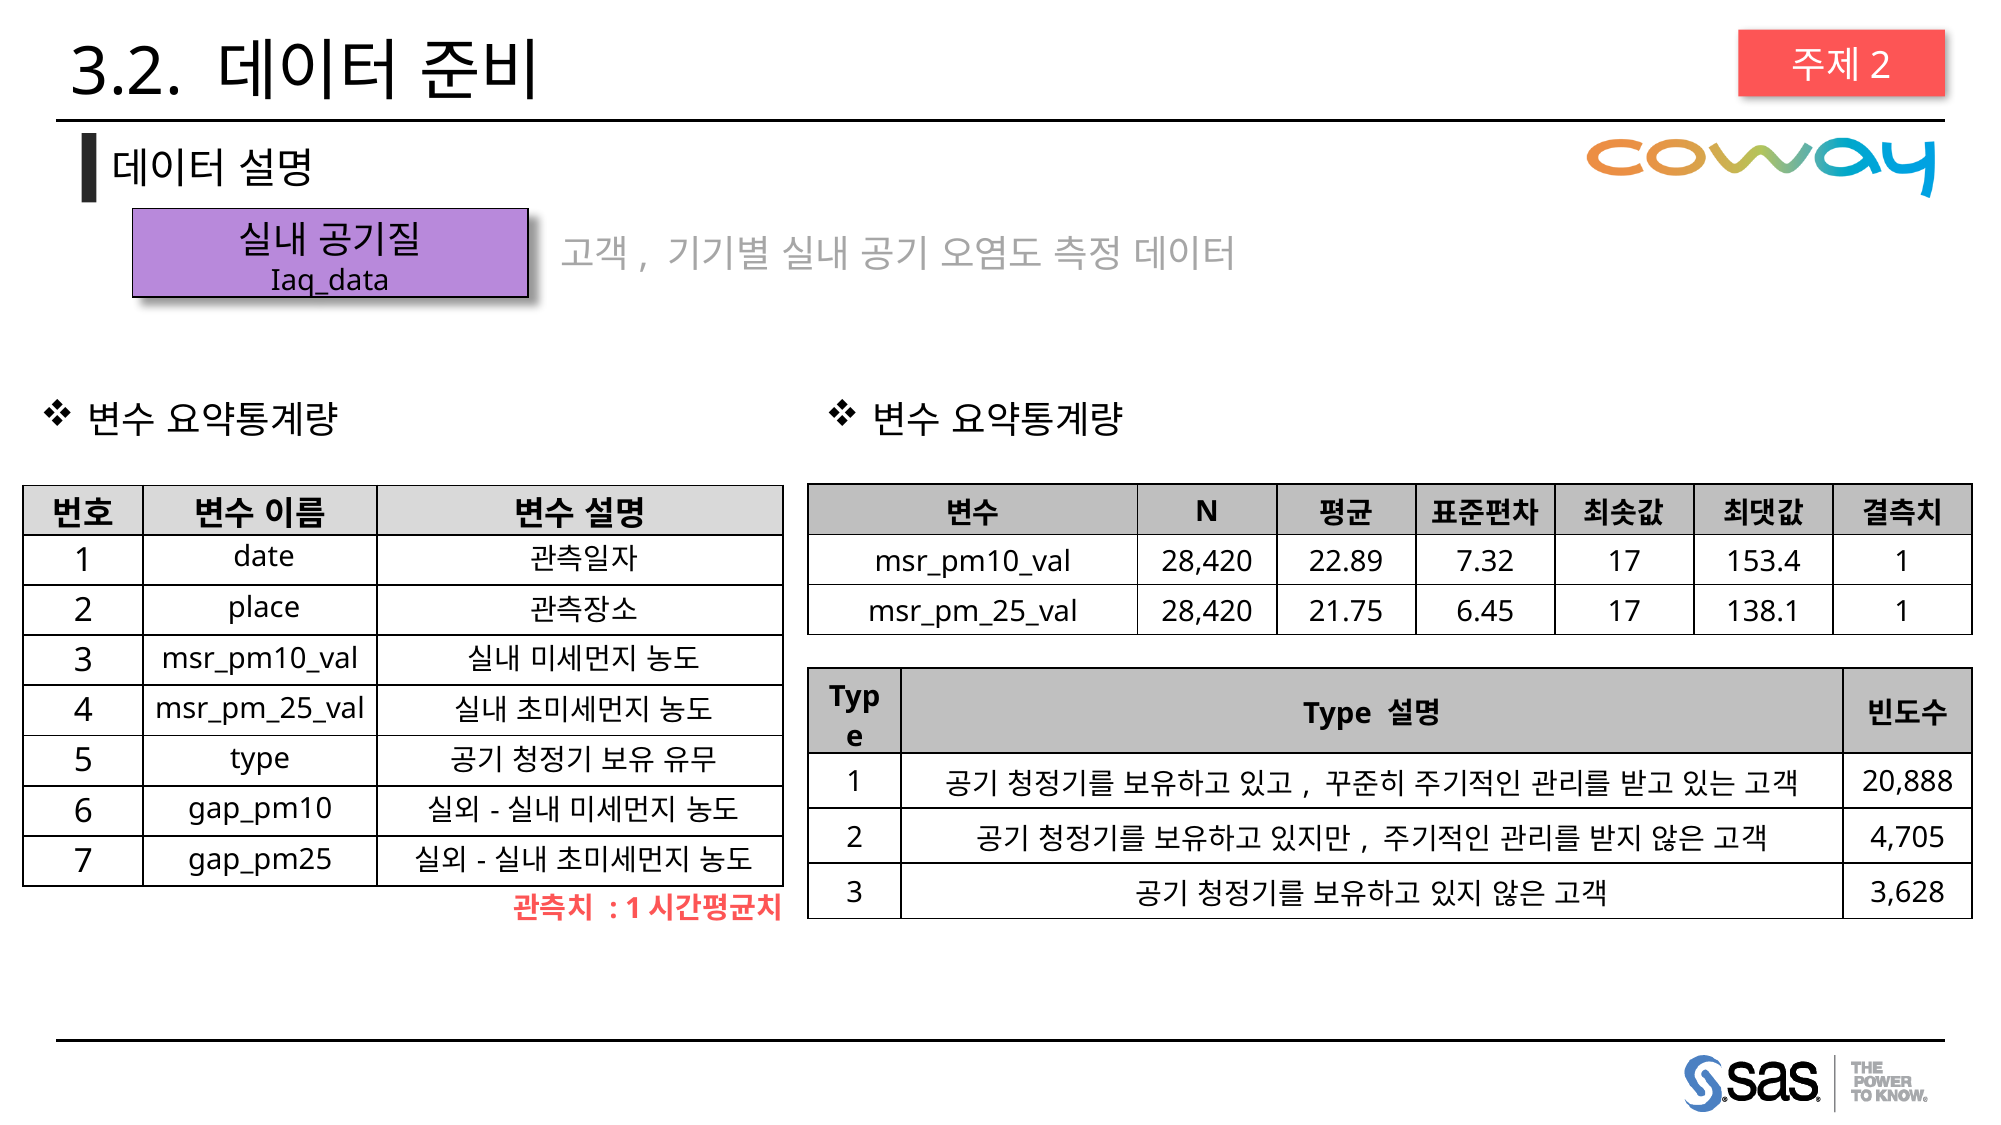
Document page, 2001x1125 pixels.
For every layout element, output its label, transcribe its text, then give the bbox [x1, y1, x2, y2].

table_cell place [144, 586, 376, 634]
table_cell 공기 청정기 보유 유무 [378, 736, 782, 785]
table_header 결측치 [1834, 485, 1971, 534]
picture [1642, 1024, 1975, 1125]
table_cell msr_pm10_val [144, 636, 376, 684]
table_cell 7 [24, 837, 142, 885]
table_cell 6 [24, 787, 142, 835]
table_header Type 설명 [902, 669, 1842, 752]
table_cell 2 [809, 809, 900, 862]
table_cell msr_pm_25_val [144, 686, 376, 735]
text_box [81, 133, 502, 203]
table_cell 공기 청정기를 보유하고 있고, 꾸준히 주기적인 관리를 받고 있는 고객 [902, 754, 1842, 807]
table_header Type [809, 669, 900, 752]
table_cell 실외-실내 미세먼지 농도 [378, 787, 782, 835]
text_box 관측치 : 1시간평균치 [498, 881, 799, 932]
table_cell 관측일자 [378, 536, 782, 584]
table_cell gap_pm10 [144, 787, 376, 835]
table_cell 17 [1556, 535, 1693, 584]
table_cell 153.4 [1695, 535, 1832, 584]
table_cell 3,628 [1844, 864, 1971, 918]
table_header 변수 [809, 485, 1137, 534]
table_header 변수 이름 [144, 486, 376, 534]
table_cell 공기 청정기를 보유하고 있지만, 주기적인 관리를 받지 않은 고객 [902, 809, 1842, 862]
picture [1550, 131, 1973, 204]
text_box 변수 요약통계량 [25, 388, 355, 448]
table_cell 실내 초미세먼지 농도 [378, 686, 782, 735]
table_cell 2 [24, 586, 142, 634]
table_cell 실내 미세먼지 농도 [378, 636, 782, 684]
table_cell 실외-실내 초미세먼지 농도 [378, 837, 782, 885]
table_header 번호 [24, 486, 142, 534]
table_header 표준편차 [1417, 485, 1554, 534]
table_cell 1 [1834, 535, 1971, 584]
table_cell 3 [809, 864, 900, 918]
text_box 변수 요약통계량 [810, 388, 1140, 448]
table_header 평균 [1278, 485, 1415, 534]
table_header 변수 설명 [378, 486, 782, 534]
table_cell date [144, 536, 376, 584]
text_box 실내 공기질 Iaq_data [131, 207, 529, 298]
text_box 고객, 기기별 실내 공기 오염도 측정 데이터 [545, 222, 1546, 283]
table_cell 20,888 [1844, 754, 1971, 807]
table_cell msr_pm10_val [809, 535, 1137, 584]
table_cell 17 [1556, 585, 1693, 634]
table_cell 5 [24, 736, 142, 785]
table_cell 관측장소 [378, 586, 782, 634]
table_header 최솟값 [1556, 485, 1693, 534]
table_cell type [144, 736, 376, 785]
table_cell 1 [809, 754, 900, 807]
table_cell 6.45 [1417, 585, 1554, 634]
table_cell 공기 청정기를 보유하고 있지 않은 고객 [902, 864, 1842, 918]
table_header 최댓값 [1695, 485, 1832, 534]
table_cell gap_pm25 [144, 837, 376, 885]
table_cell msr_pm_25_val [809, 585, 1137, 634]
table_cell 28,420 [1138, 535, 1276, 584]
table_cell 1 [1834, 585, 1971, 634]
table_cell 1 [24, 536, 142, 584]
table_header 빈도수 [1844, 669, 1971, 752]
table_cell 4 [24, 686, 142, 735]
table_header N [1138, 485, 1276, 534]
table_cell 7.32 [1417, 535, 1554, 584]
table_cell 22.89 [1278, 535, 1415, 584]
table_cell 21.75 [1278, 585, 1415, 634]
table_cell 4,705 [1844, 809, 1971, 862]
table_cell 3 [24, 636, 142, 684]
table_cell 28,420 [1138, 585, 1276, 634]
title 3.2. 데이터 준비 [55, 29, 1945, 116]
text_box 주제2 [1737, 29, 1946, 97]
table_cell 138.1 [1695, 585, 1832, 634]
